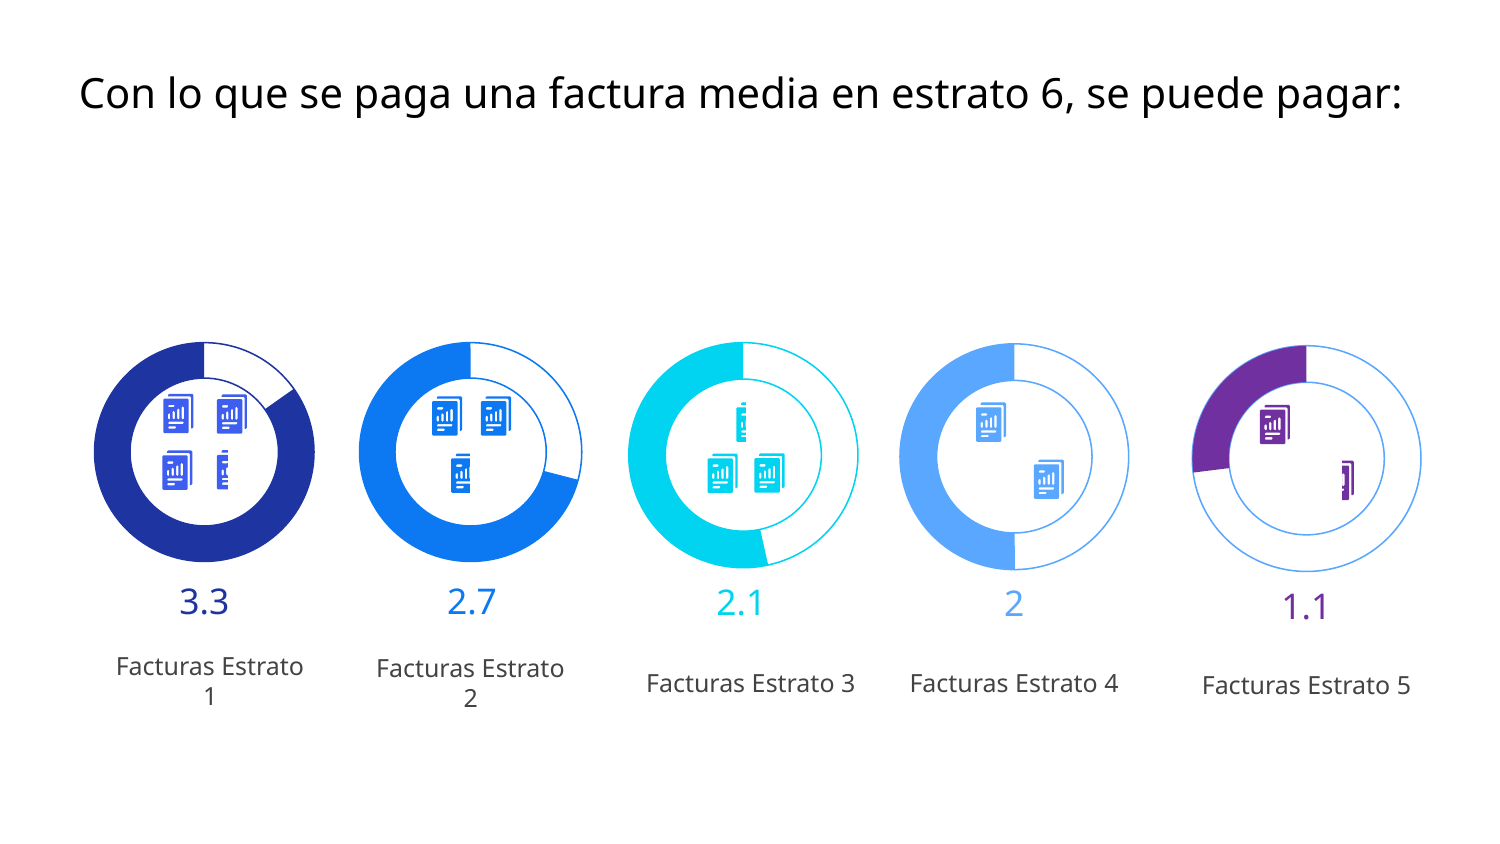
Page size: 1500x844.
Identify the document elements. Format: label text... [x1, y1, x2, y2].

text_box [618, 342, 875, 717]
title Con lo que se paga una factura media en estrato 6, se puede pagar: [53, 52, 1429, 132]
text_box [707, 453, 738, 494]
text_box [86, 342, 329, 714]
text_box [163, 393, 194, 434]
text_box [162, 450, 193, 491]
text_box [1183, 345, 1430, 719]
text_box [450, 453, 482, 494]
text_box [891, 343, 1138, 717]
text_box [1323, 460, 1355, 501]
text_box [216, 394, 248, 434]
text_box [216, 449, 248, 490]
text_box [736, 402, 767, 443]
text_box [975, 402, 1007, 443]
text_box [350, 342, 592, 717]
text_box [1033, 459, 1065, 500]
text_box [431, 396, 463, 436]
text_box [1259, 404, 1291, 445]
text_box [754, 453, 785, 493]
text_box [480, 396, 512, 436]
